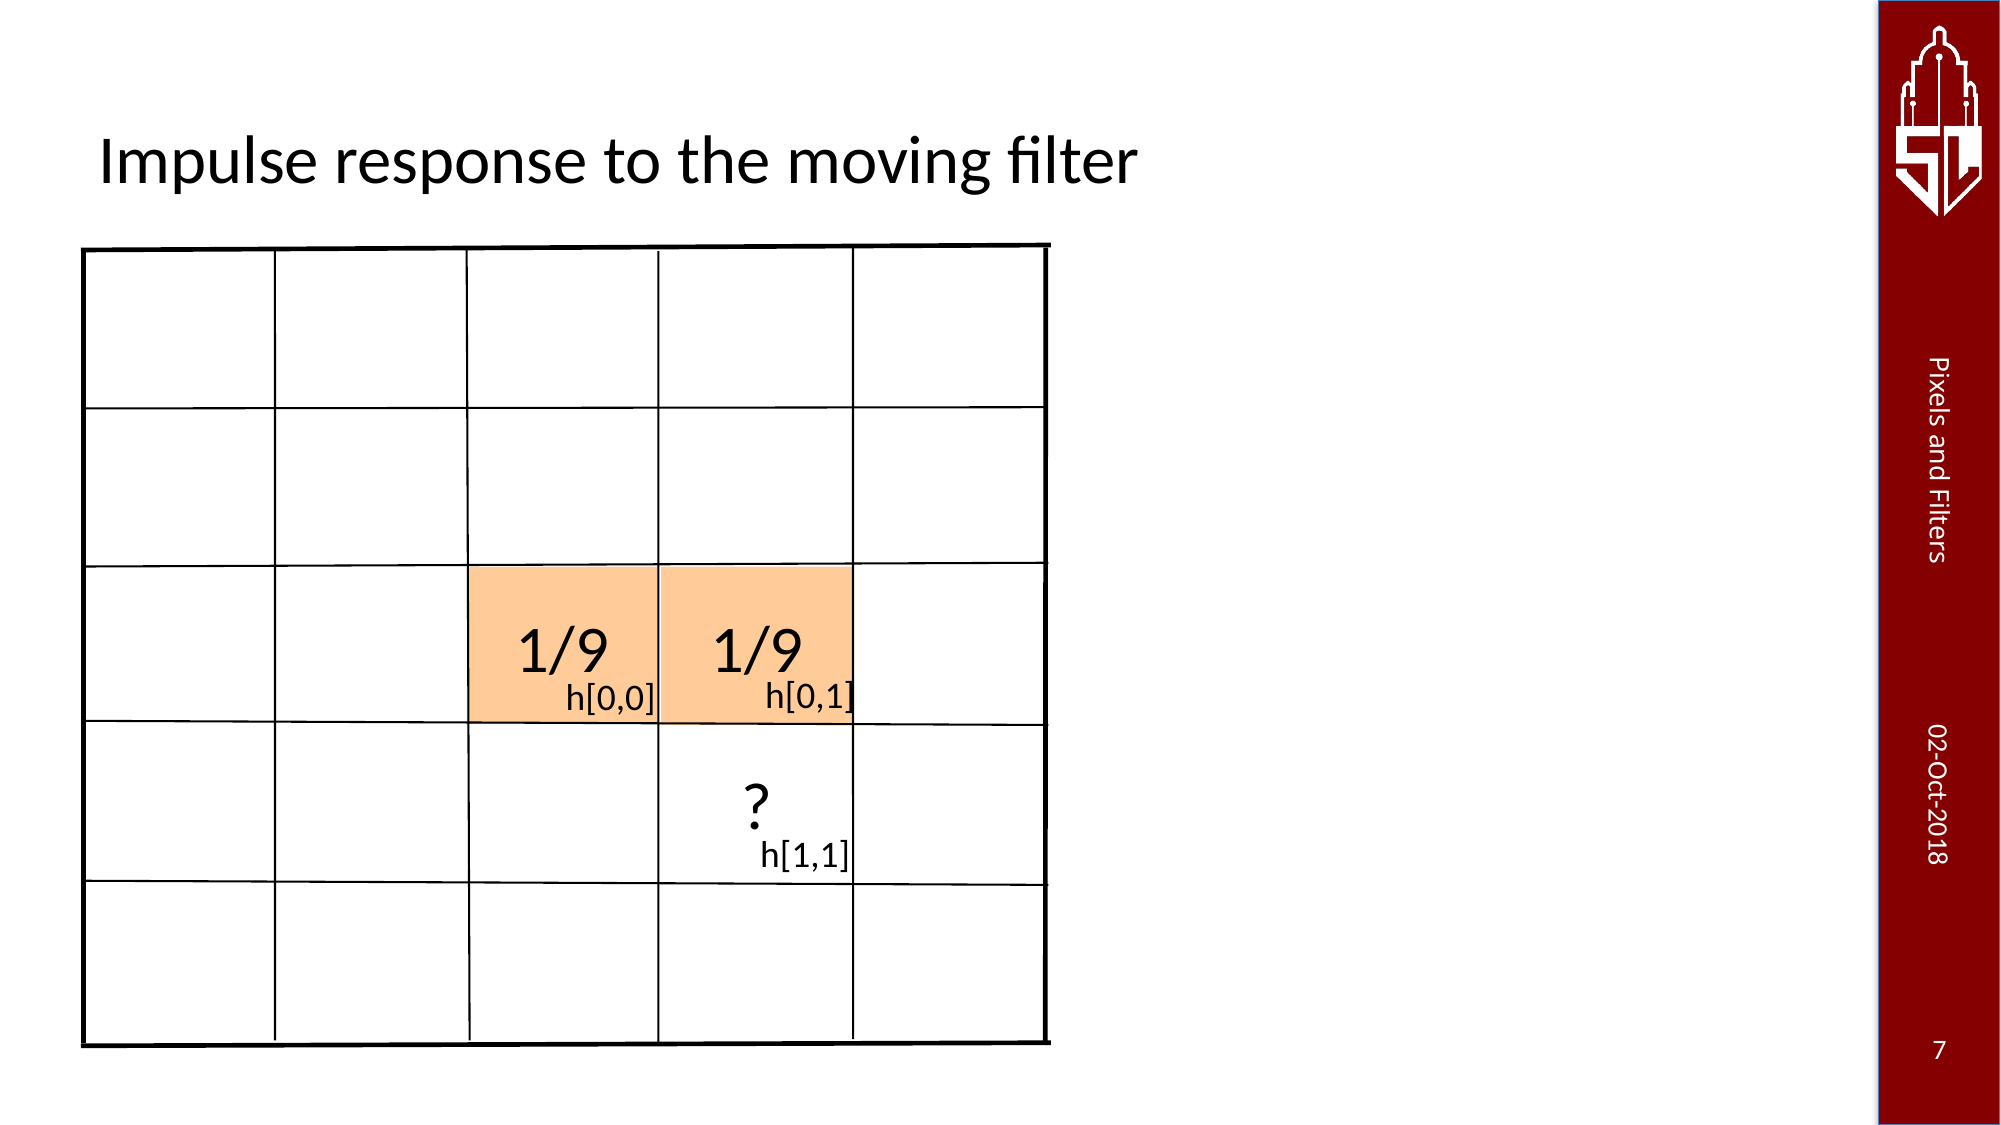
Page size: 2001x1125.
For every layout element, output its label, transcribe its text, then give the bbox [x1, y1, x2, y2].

text_box [661, 884, 853, 1043]
text_box [467, 723, 658, 883]
text_box [83, 884, 274, 1043]
text_box 1/9 [467, 567, 658, 722]
text_box [856, 408, 1045, 565]
text_box h[1,1] [745, 822, 866, 883]
text_box h[0,0] [659, 665, 671, 723]
text_box [275, 409, 467, 565]
text_box ? [661, 724, 853, 883]
text_box [84, 409, 274, 567]
text_box h[0,1] [750, 663, 871, 724]
text_box [275, 249, 467, 409]
text_box [274, 723, 467, 883]
text_box [467, 884, 658, 1043]
text_box h[0,0] [550, 665, 658, 723]
text_box [467, 249, 659, 407]
text_box [84, 567, 274, 725]
picture [1896, 25, 1982, 217]
title Impulse response to the moving filter [83, 62, 1313, 250]
text_box [856, 250, 1045, 407]
text_box [468, 409, 658, 567]
text_box g[0,0] [659, 786, 671, 847]
text_box [856, 725, 1045, 880]
text_box [84, 250, 274, 408]
text_box [661, 250, 853, 407]
text_box [661, 409, 853, 567]
text_box [84, 725, 274, 883]
text_box [856, 565, 1045, 721]
text_box [856, 885, 1045, 1041]
text_box 1/9 [661, 567, 853, 723]
text_box [274, 884, 467, 1043]
text_box [275, 567, 467, 723]
